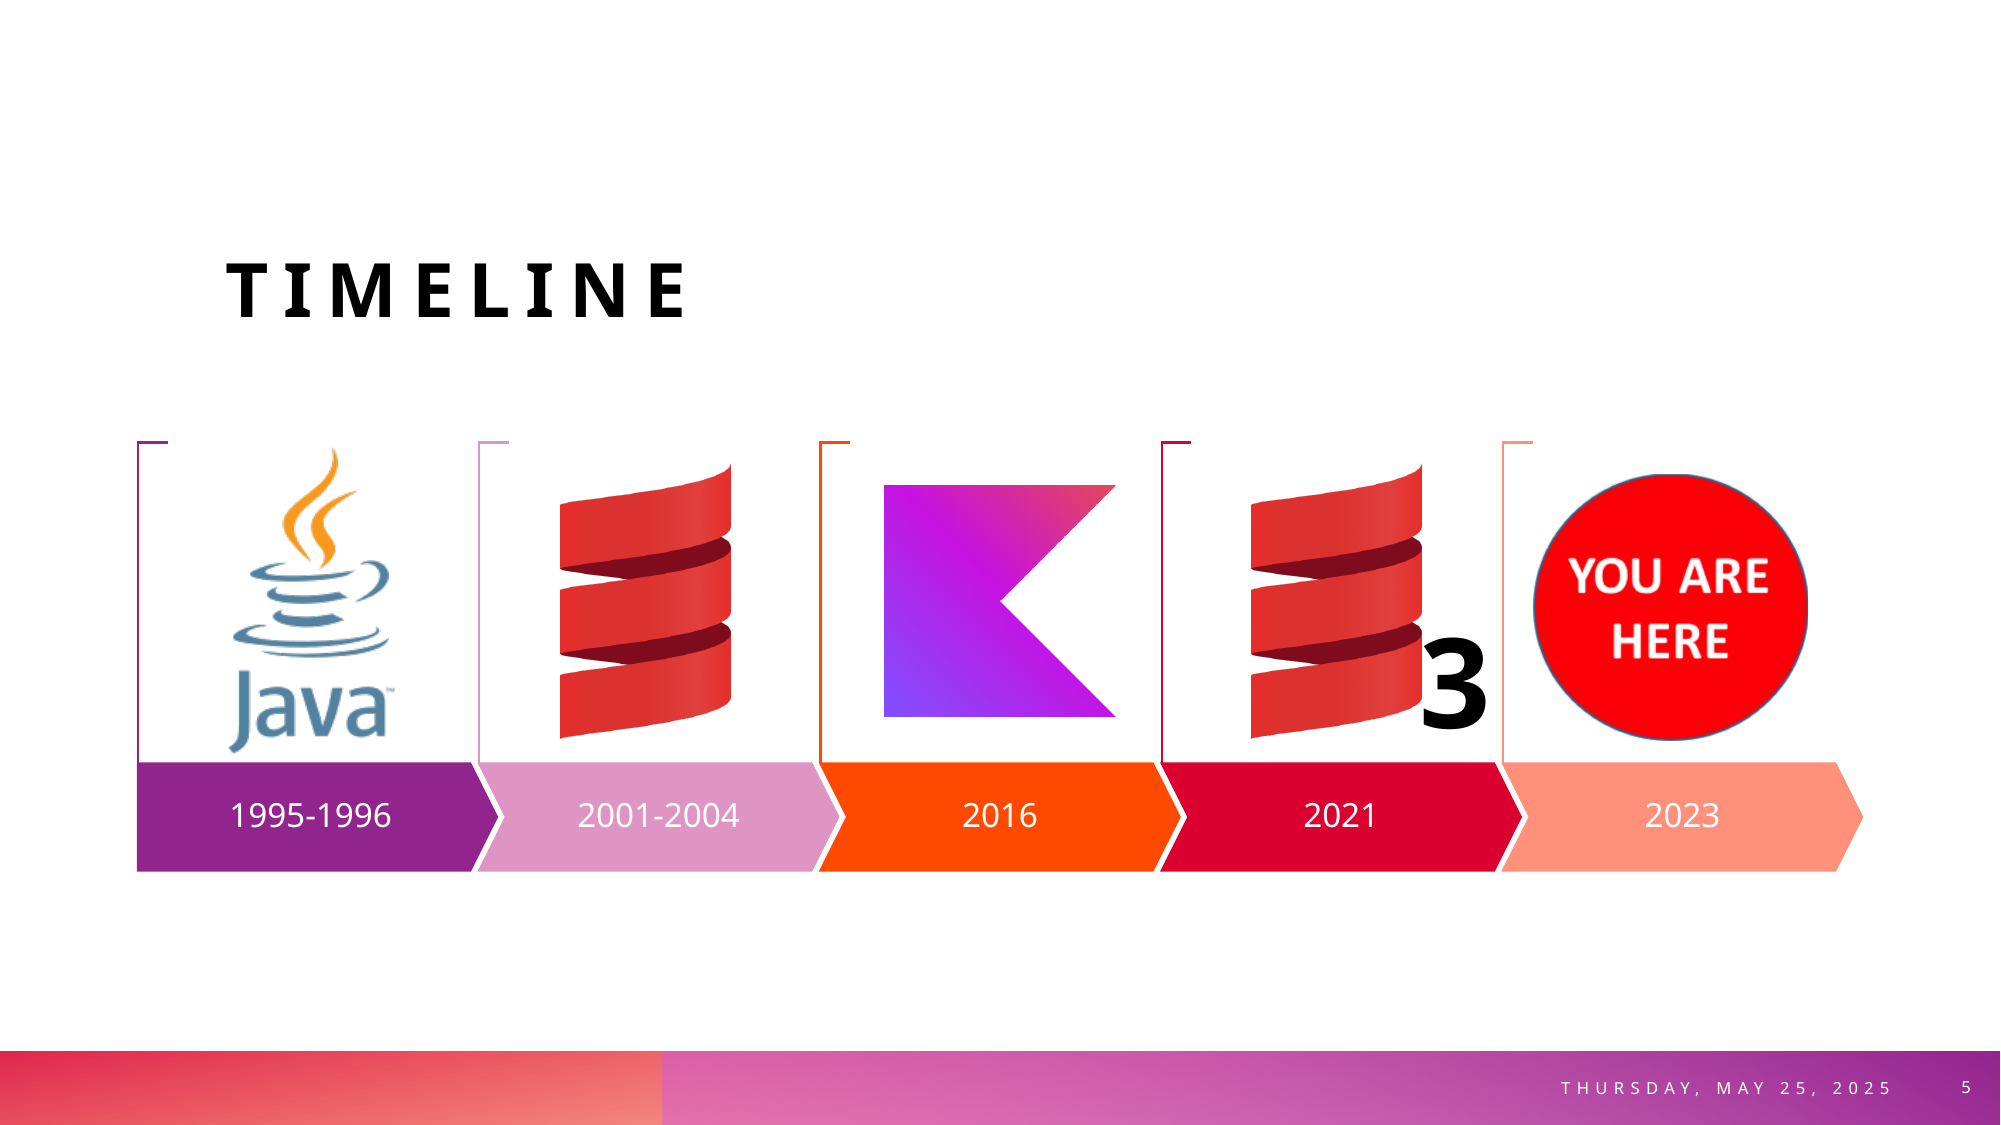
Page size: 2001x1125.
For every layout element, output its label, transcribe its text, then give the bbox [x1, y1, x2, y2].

slide_number 5 [1913, 1051, 1986, 1125]
picture [560, 462, 731, 739]
picture [1533, 474, 1808, 741]
picture [1251, 462, 1422, 739]
picture [884, 485, 1116, 717]
picture [224, 445, 396, 756]
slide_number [1297, 1051, 1905, 1125]
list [137, 299, 1863, 1014]
title timeline [225, 130, 1905, 333]
